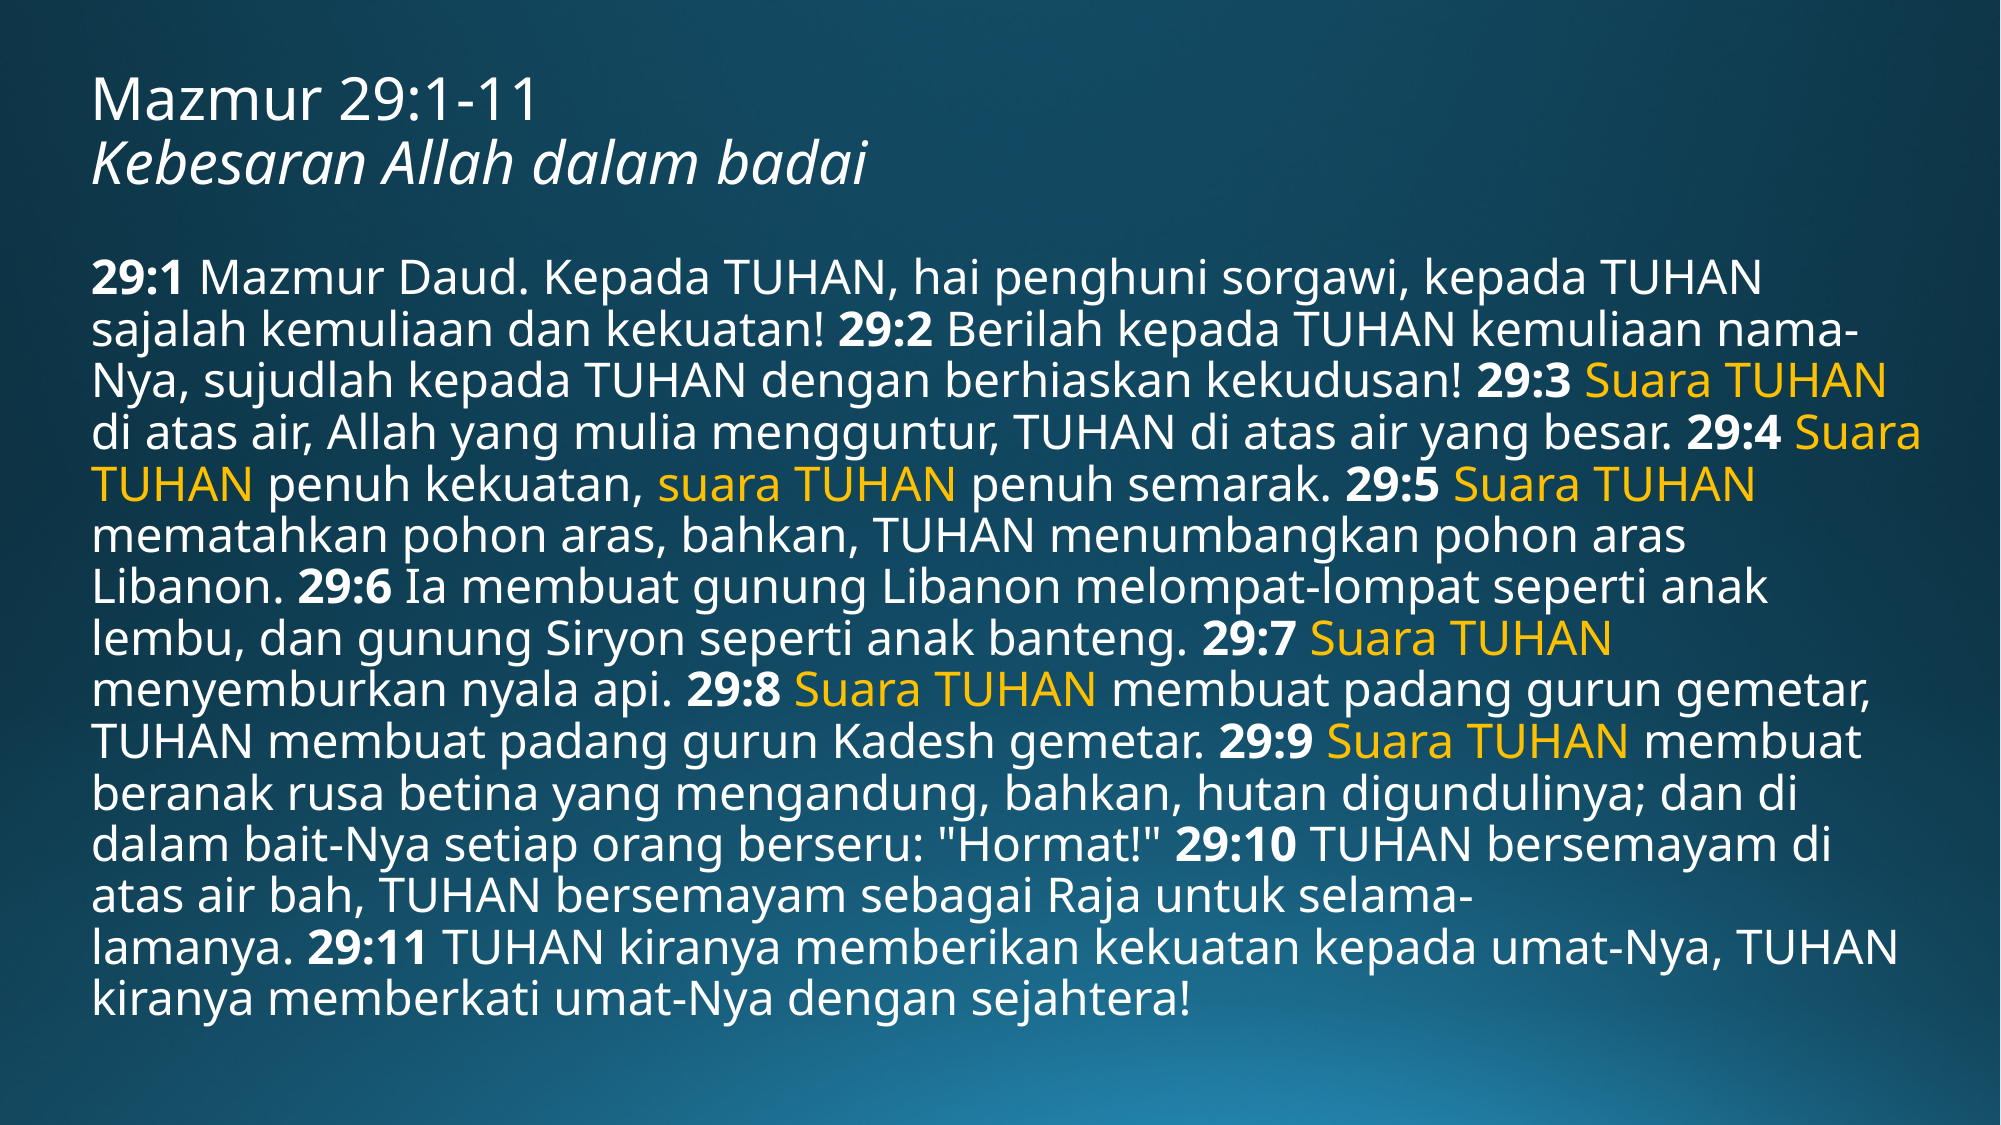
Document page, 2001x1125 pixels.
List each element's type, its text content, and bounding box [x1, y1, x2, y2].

picture [0, 0, 2001, 1125]
title Mazmur 29:1-11 Kebesaran Allah dalam badai [75, 59, 1863, 246]
list 29:1 Mazmur Daud. Kepada TUHAN, hai penghuni sorgawi, kepada TUHAN sajalah kemuliaan dan kekuatan! 29:2 Berilah kepada TUHAN kemuliaan nama-Nya, sujudlah kepada TUHAN dengan berhiaskan kekudusan! 29:3 Suara TUHAN di atas air, Allah yang mulia mengguntur, TUHAN di atas air yang besar. 29:4 Suara TUHAN penuh kekuatan, suara TUHAN penuh semarak. 29:5 Suara TUHAN mematahkan pohon aras, bahkan, TUHAN menumbangkan pohon aras Libanon. 29:6 Ia membuat gunung Libanon melompat-lompat seperti anak lembu, dan gunung Siryon seperti anak banteng. 29:7 Suara TUHAN menyemburkan nyala api. 29:8 Suara TUHAN membuat padang gurun gemetar, TUHAN membuat padang gurun Kadesh gemetar. 29:9 Suara TUHAN membuat beranak rusa betina yang mengandung, bahkan, hutan digundulinya; dan di dalam bait-Nya setiap orang berseru: "Hormat!" 29:10 TUHAN bersemayam di atas air bah, TUHAN bersemayam sebagai Raja untuk selama-lamanya. 29:11 TUHAN kiranya memberikan kekuatan kepada umat-Nya, TUHAN kiranya memberkati umat-Nya dengan sejahtera! [75, 246, 1944, 1069]
